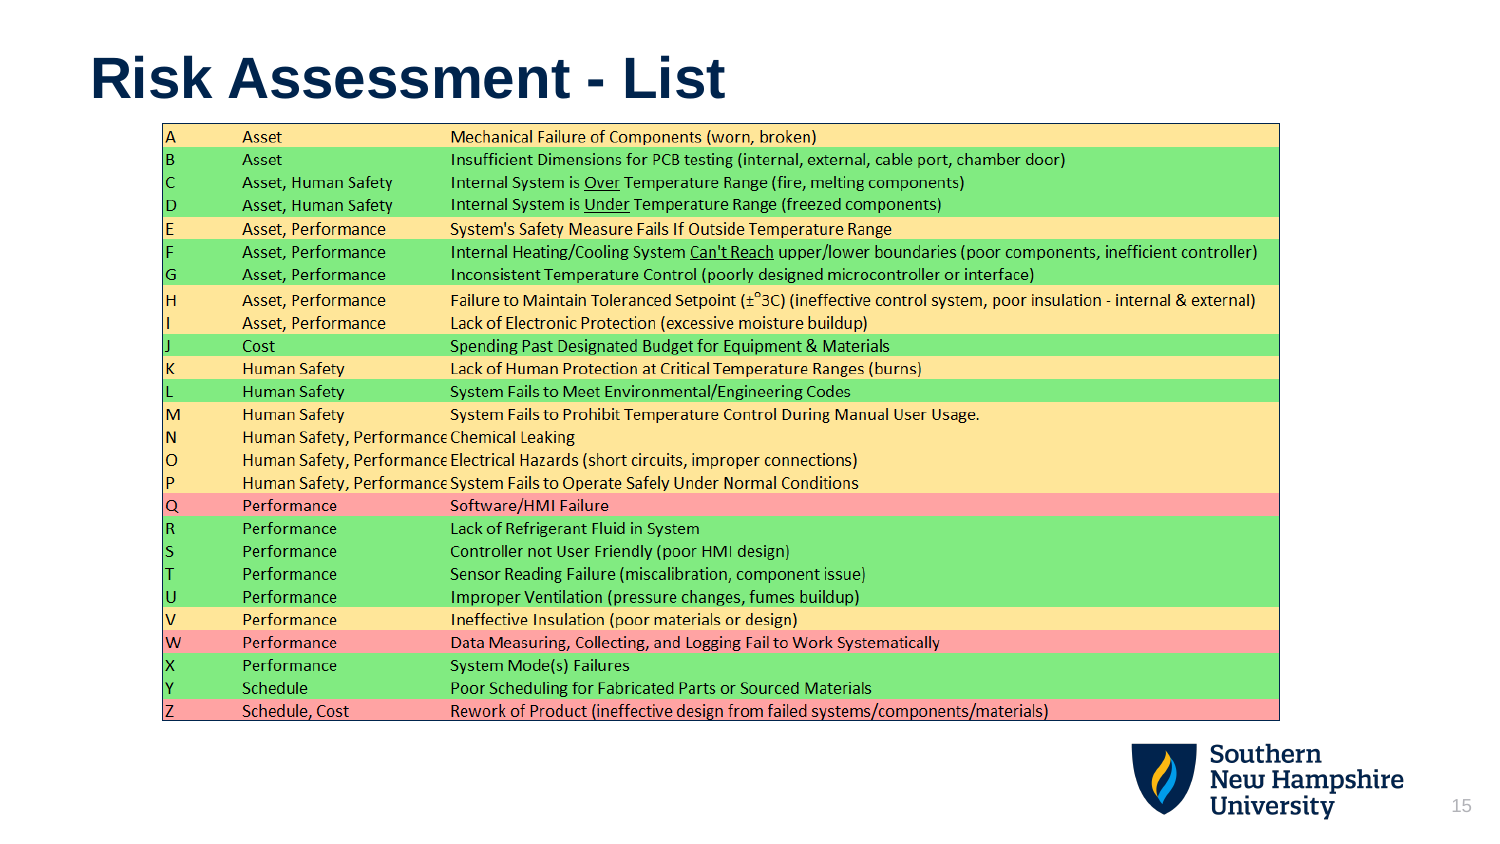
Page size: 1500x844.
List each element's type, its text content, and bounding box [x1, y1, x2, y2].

slide_number 15 [1428, 782, 1488, 827]
picture [162, 123, 1280, 721]
picture [1110, 733, 1424, 831]
title Risk Assessment - List [75, 45, 1419, 115]
